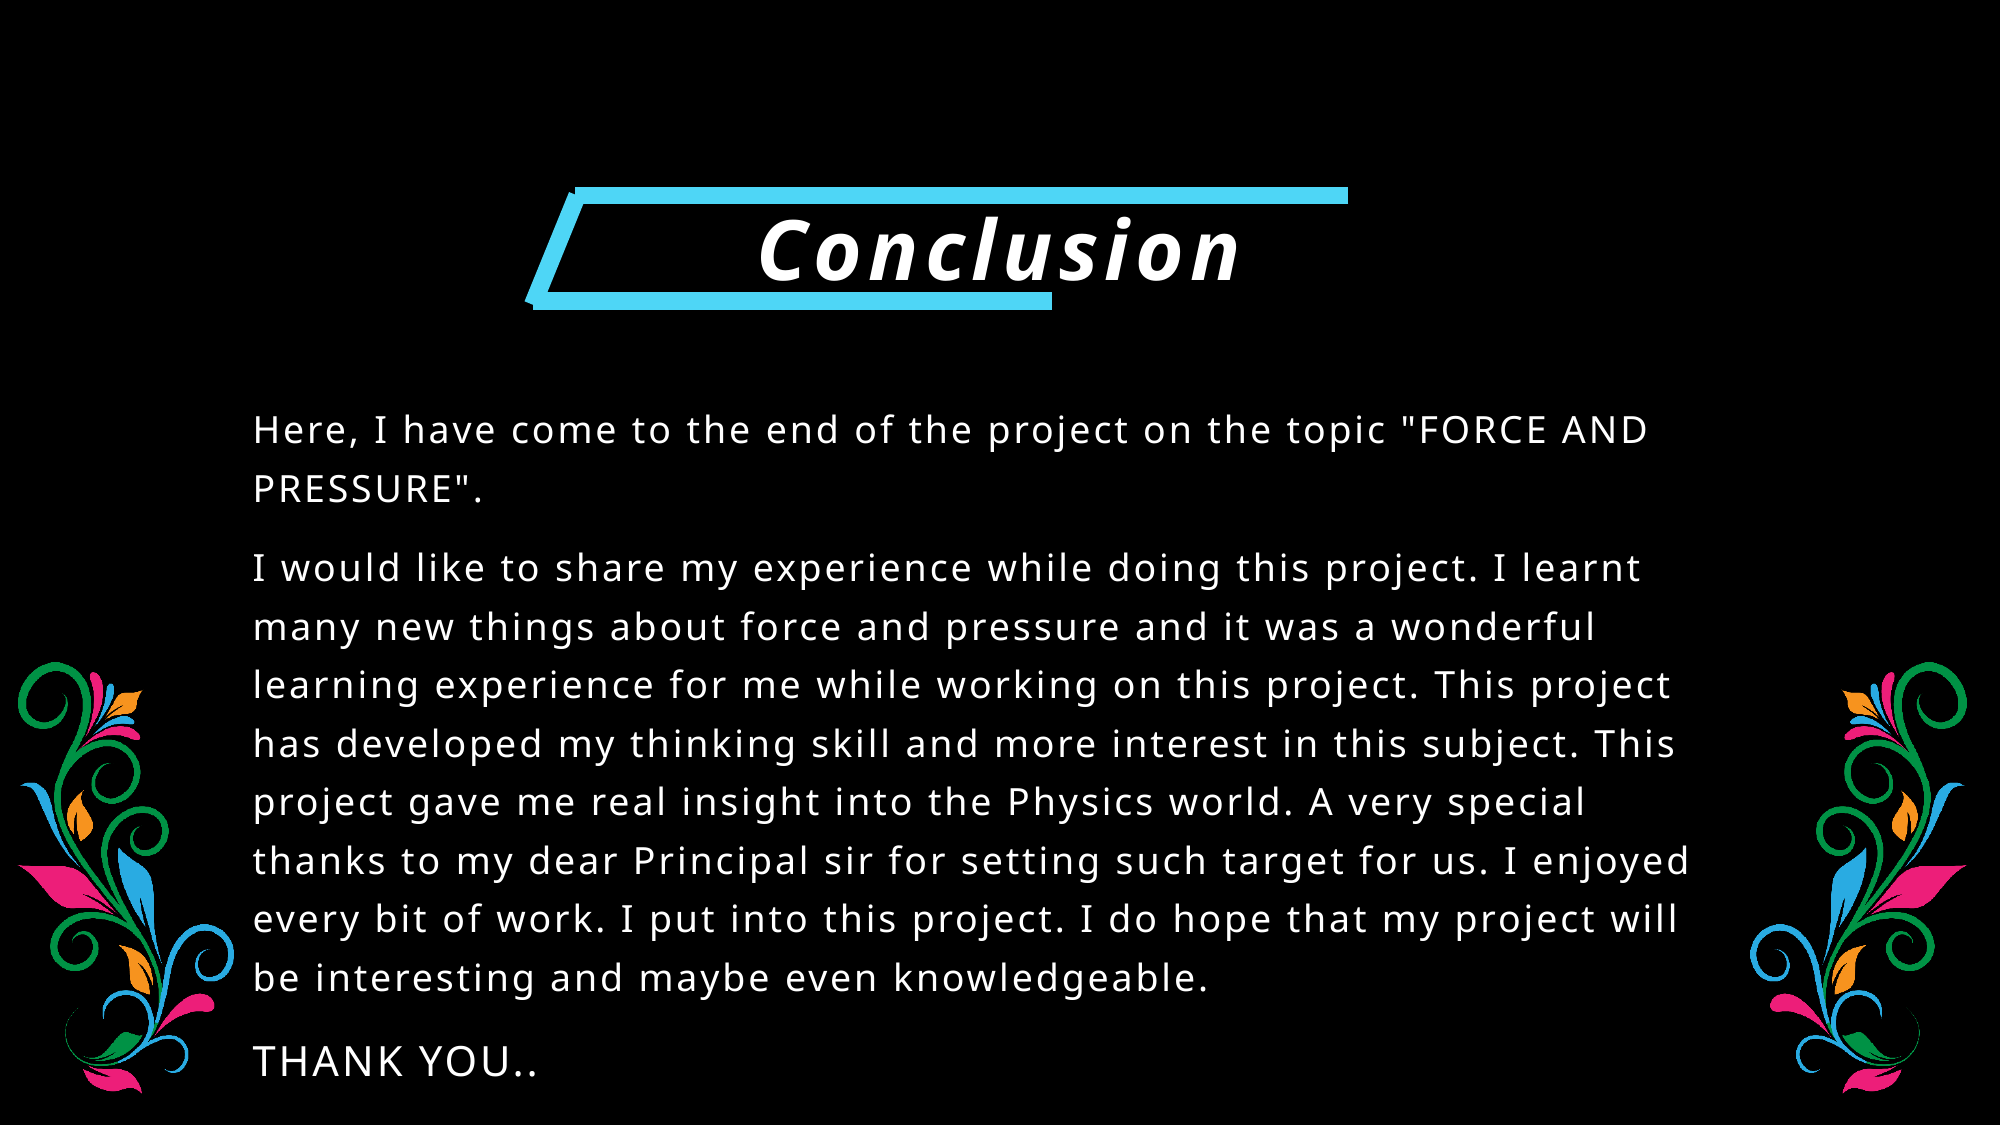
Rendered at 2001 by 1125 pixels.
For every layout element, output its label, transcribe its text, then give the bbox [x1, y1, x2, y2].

picture [16, 662, 234, 1095]
title Conclusion [234, 171, 1750, 313]
list Here, I have come to the end of the project on the topic "FORCE AND PRESSURE". I would like to share my experience while doing this project. I learnt many new things about force and pressure and it was a wonderful learning experience for me while working on this project. This project has developed my thinking skill and more interest in this subject. This project gave me real insight into the Physics world. A very special thanks to my dear Principal sir for setting such target for us. I enjoyed every bit of work. I put into this project. I do hope that my project will be interesting and maybe even knowledgeable. THANK YOU.. [234, 375, 1750, 1000]
picture [1749, 662, 1968, 1095]
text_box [532, 195, 578, 300]
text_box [532, 301, 578, 305]
